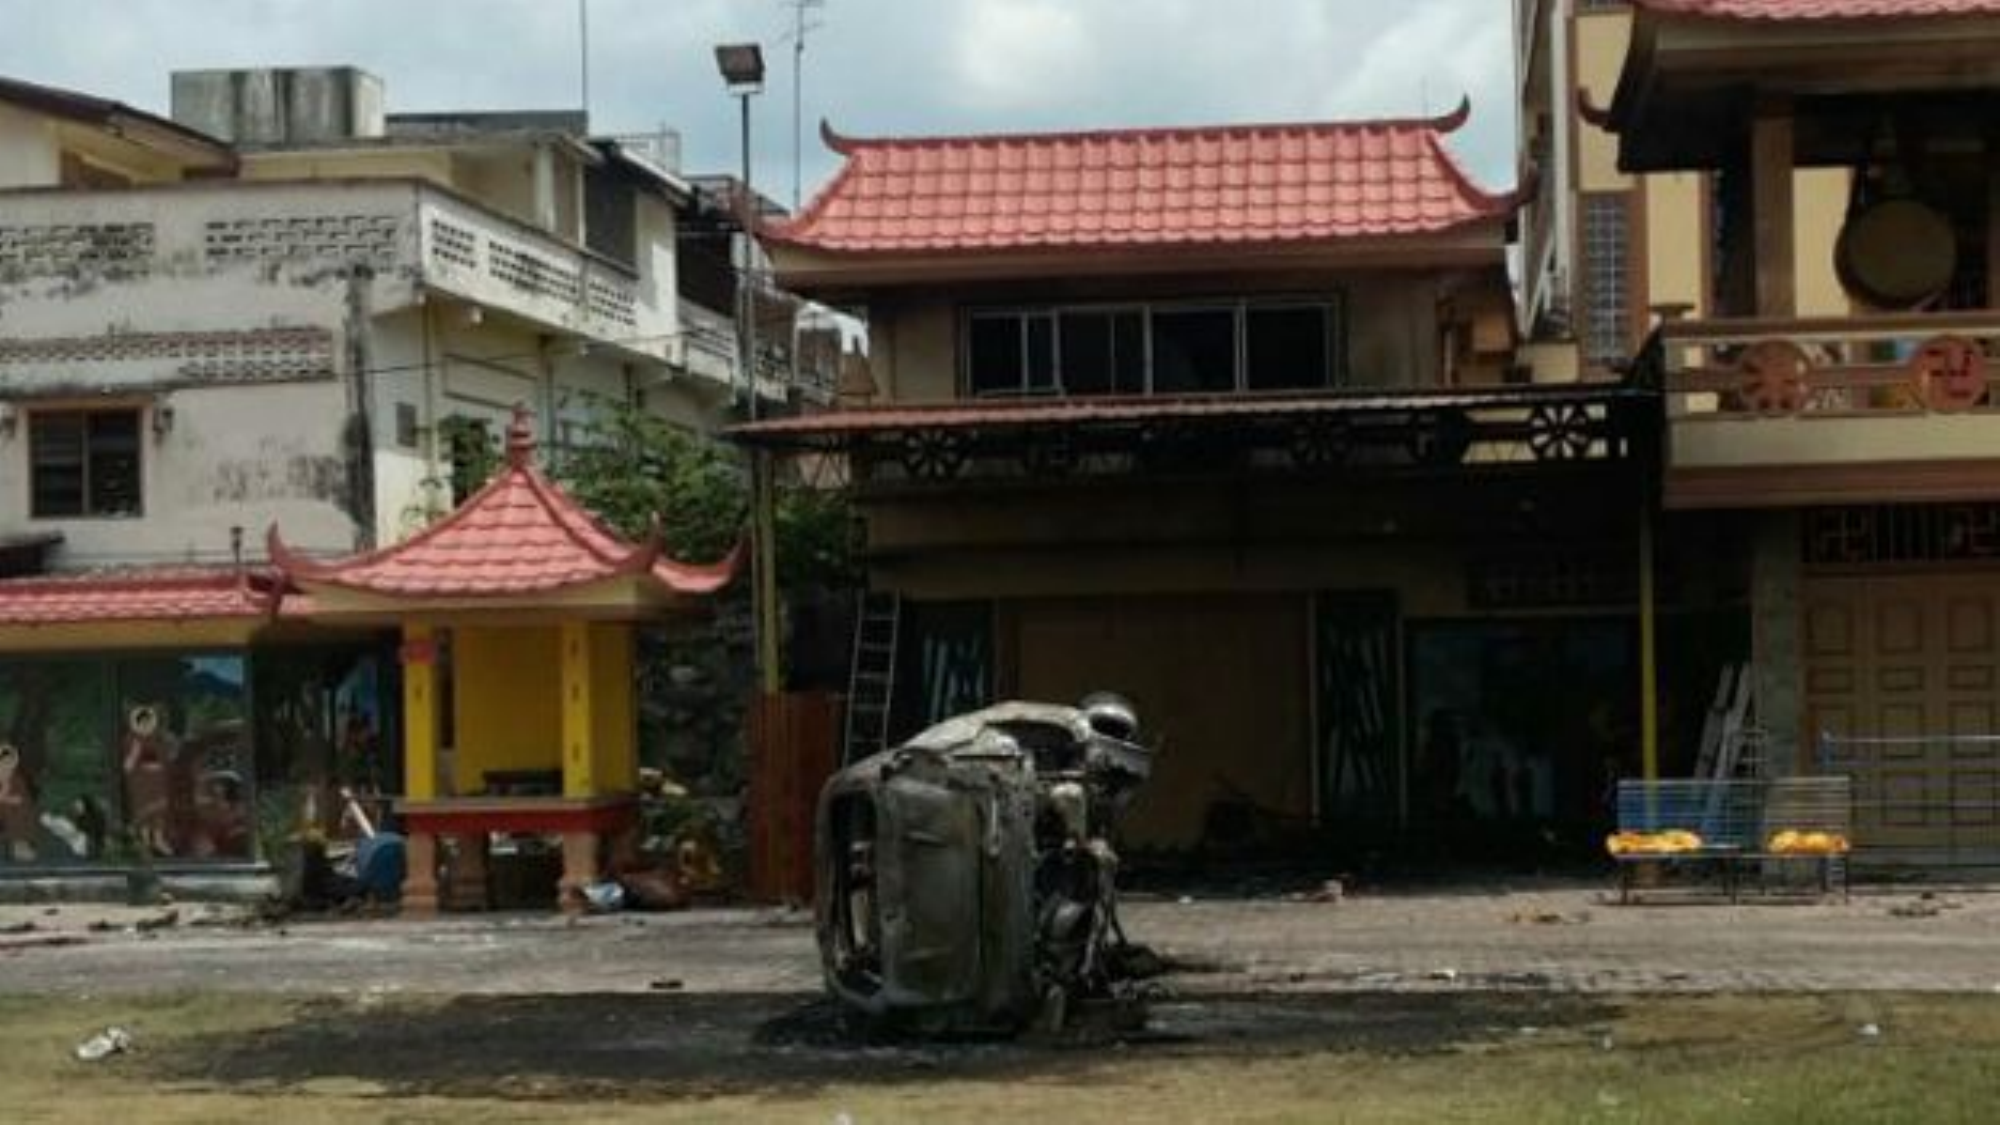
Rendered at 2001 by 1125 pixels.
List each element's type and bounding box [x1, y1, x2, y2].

list [0, 0, 2000, 1125]
